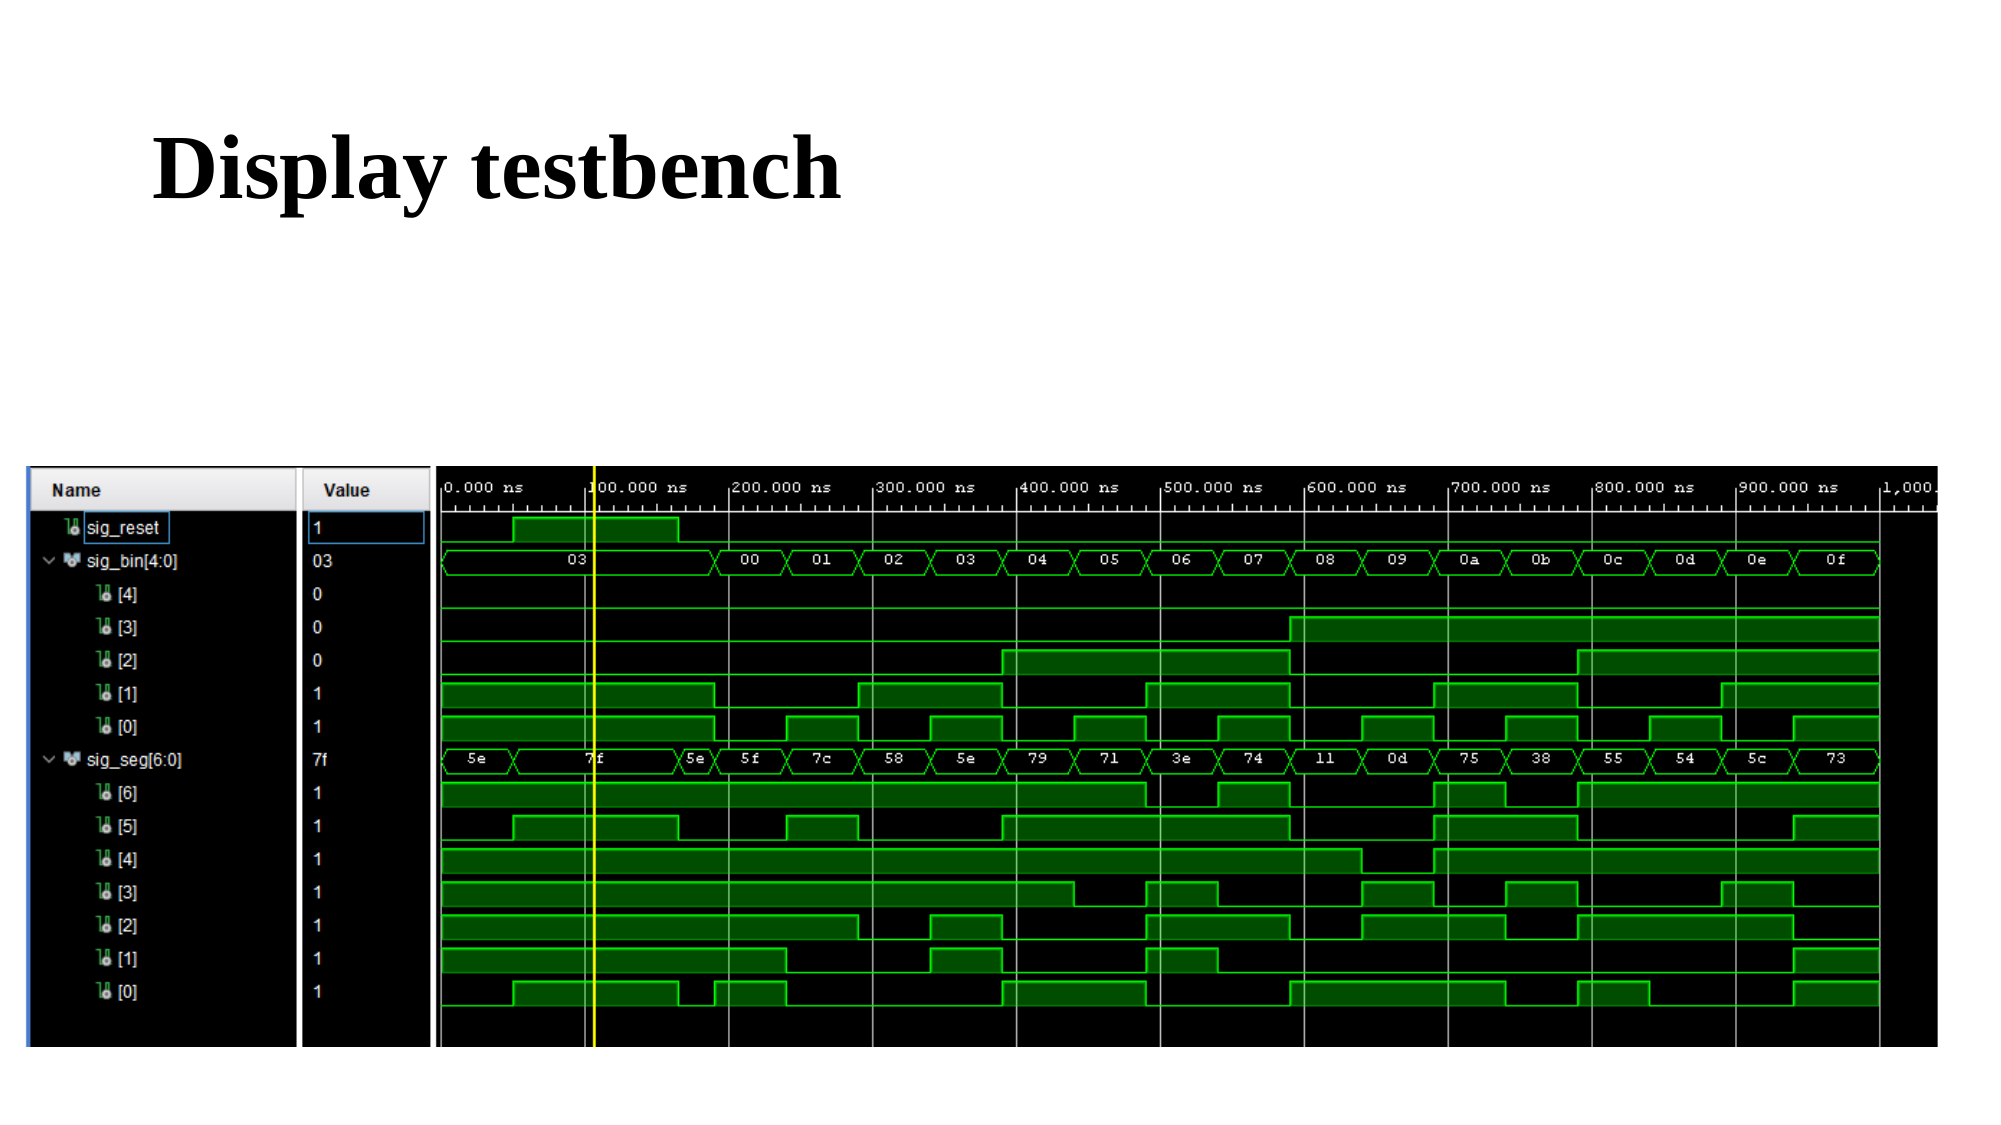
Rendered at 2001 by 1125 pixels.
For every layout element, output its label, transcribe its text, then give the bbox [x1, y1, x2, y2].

title Display testbench [137, 59, 1863, 278]
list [0, 466, 1939, 1048]
